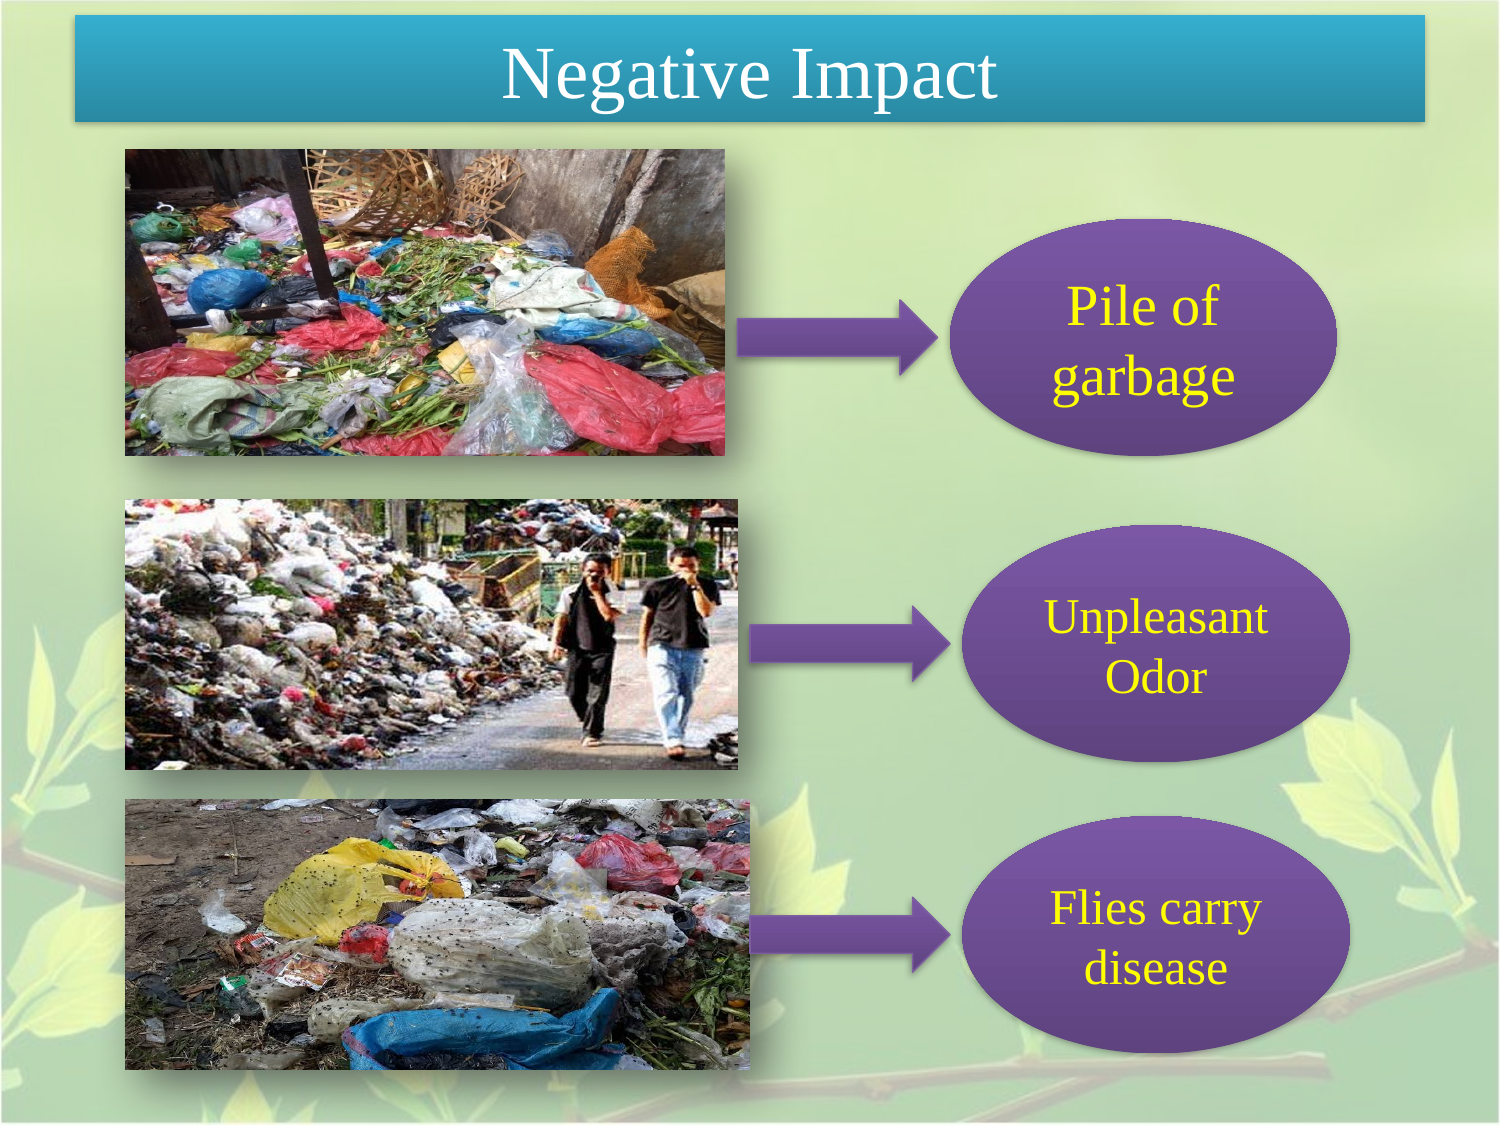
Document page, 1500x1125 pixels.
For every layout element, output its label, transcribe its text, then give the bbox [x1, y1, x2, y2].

text_box [754, 896, 951, 973]
text_box Flies carry disease [962, 815, 1350, 1054]
picture [124, 149, 726, 457]
text_box [74, 24, 1425, 200]
text_box Pile of garbage [949, 218, 1338, 457]
text_box [749, 605, 951, 682]
text_box Unpleasant Odor [962, 524, 1350, 763]
picture [124, 499, 738, 770]
title Negative Impact [75, 15, 1425, 24]
picture [124, 799, 751, 1070]
text_box [736, 299, 939, 376]
